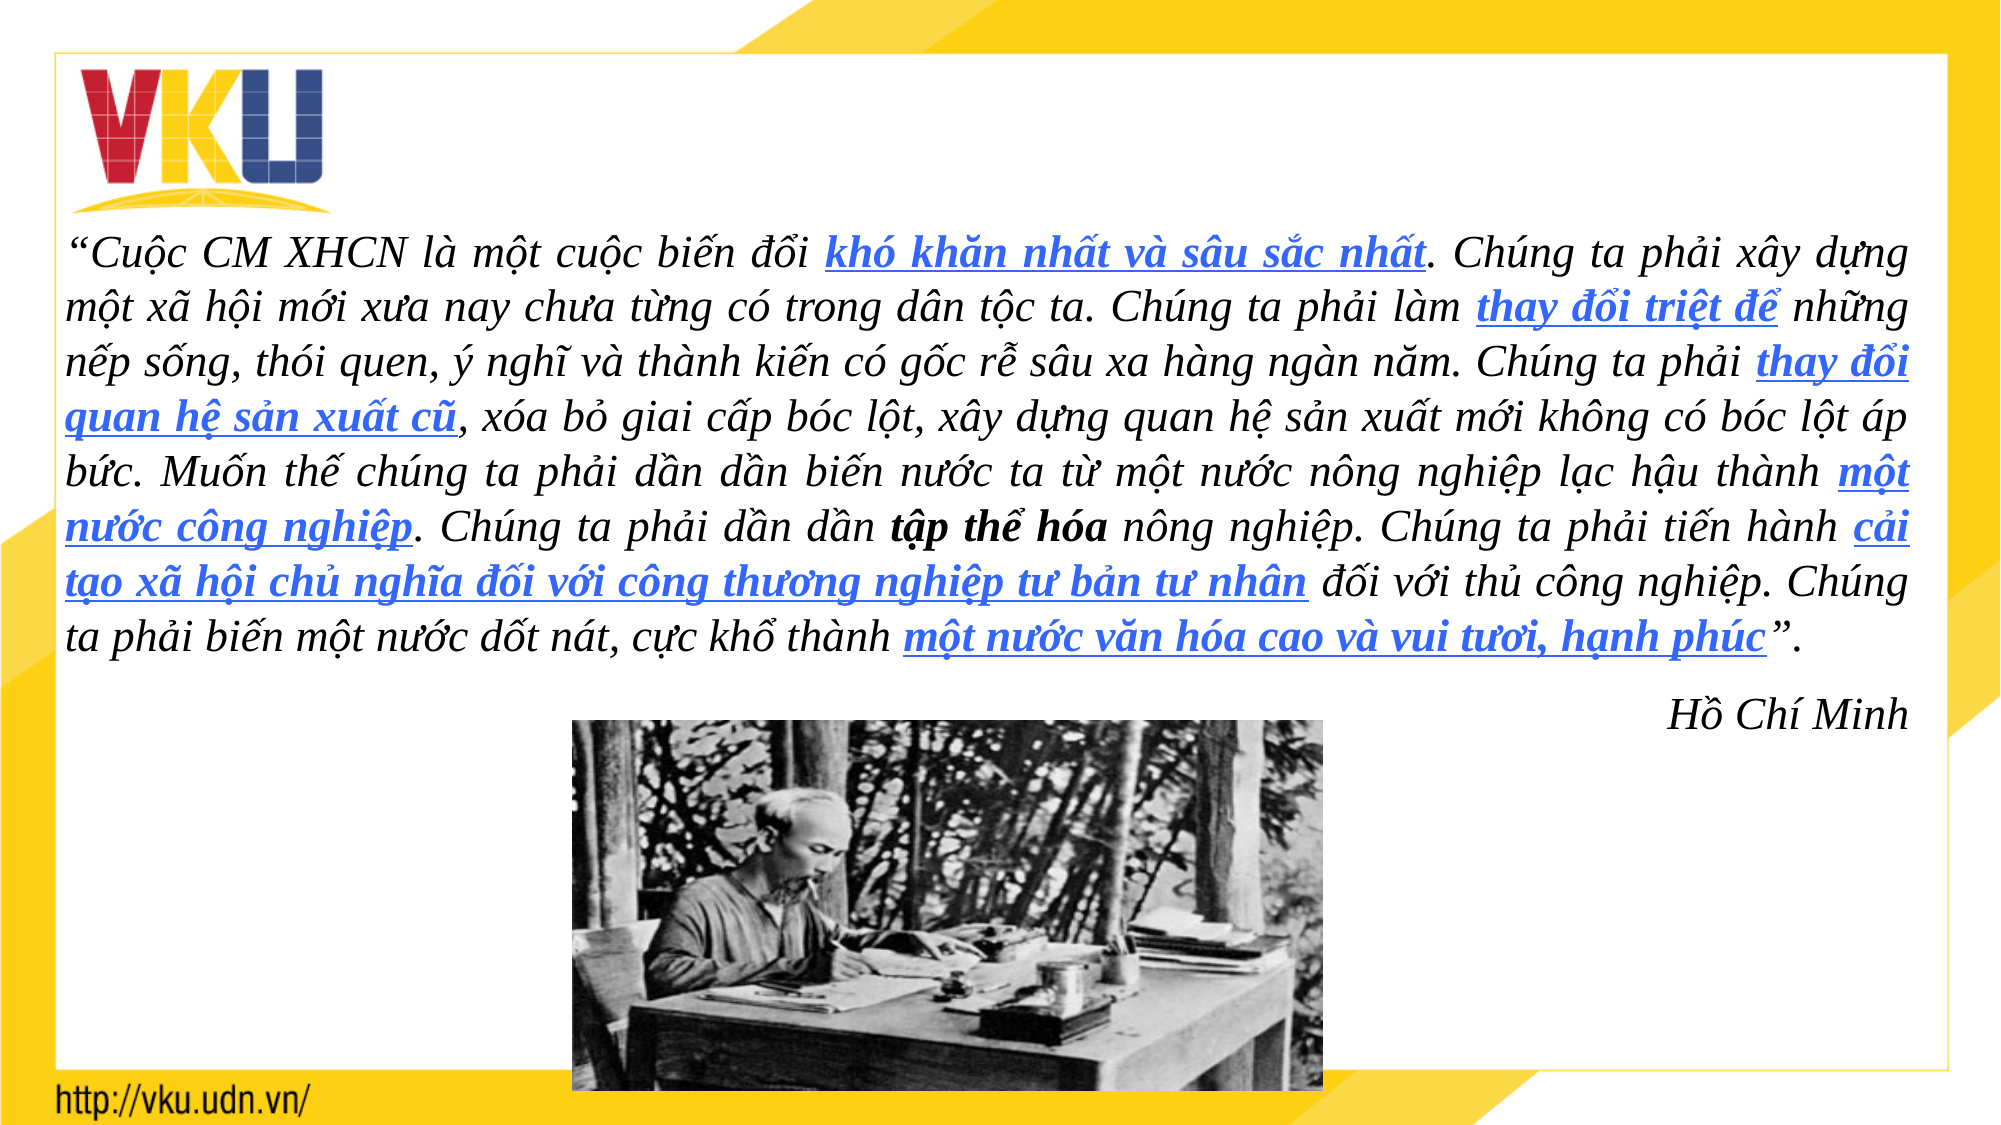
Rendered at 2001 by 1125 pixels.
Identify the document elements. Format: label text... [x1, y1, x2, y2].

picture [0, 0, 2001, 1125]
text_box “Cuộc CM XHCN là một cuộc biến đổi khó khăn nhất và sâu sắc nhất. Chúng ta phải xây dựng một xã hội mới xưa nay chưa từng có trong dân tộc ta. Chúng ta phải làm thay đổi triệt để những nếp sống, thói quen, ý nghĩ và thành kiến có gốc rễ sâu xa hàng ngàn năm. Chúng ta phải thay đổi quan hệ sản xuất cũ, xóa bỏ giai cấp bóc lột, xây dựng quan hệ sản xuất mới không có bóc lột áp bức. Muốn thế chúng ta phải dần dần biến nước ta từ một nước nông nghiệp lạc hậu thành một nước công nghiệp. Chúng ta phải dần dần tập thể hóa nông nghiệp. Chúng ta phải tiến hành cải tạo xã hội chủ nghĩa đối với công thương nghiệp tư bản tư nhân đối với thủ công nghiệp. Chúng ta phải biến một nước dốt nát, cực khổ thành một nước văn hóa cao và vui tươi, hạnh phúc”. Hồ Chí Minh [50, 213, 1925, 747]
